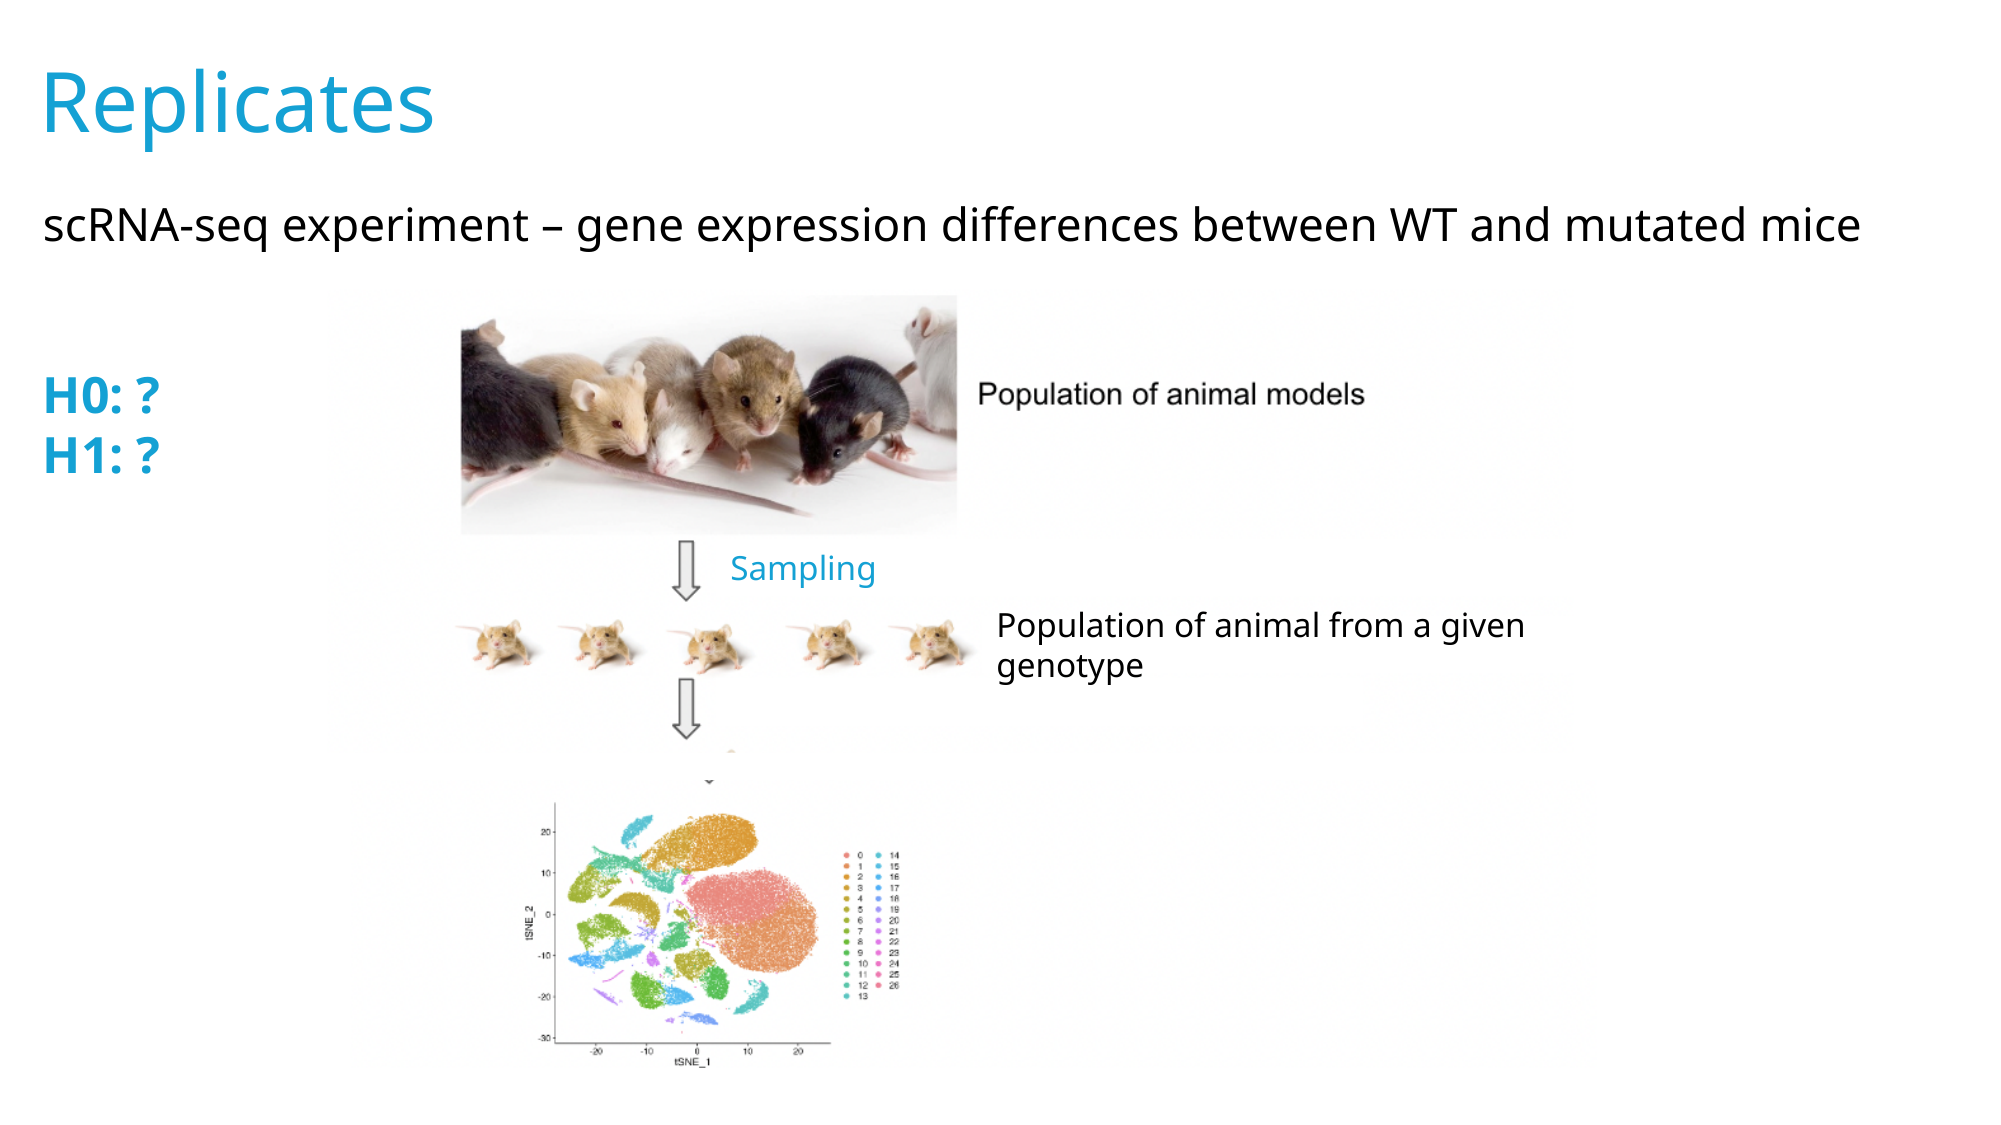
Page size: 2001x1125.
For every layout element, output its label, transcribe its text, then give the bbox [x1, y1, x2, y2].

text_box Replicates [24, 41, 1043, 157]
text_box H0: ? H1: ? [28, 356, 327, 491]
text_box scRNA-seq experiment – gene expression differences between WT and mutated mice [28, 188, 1972, 258]
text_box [327, 289, 1673, 1068]
